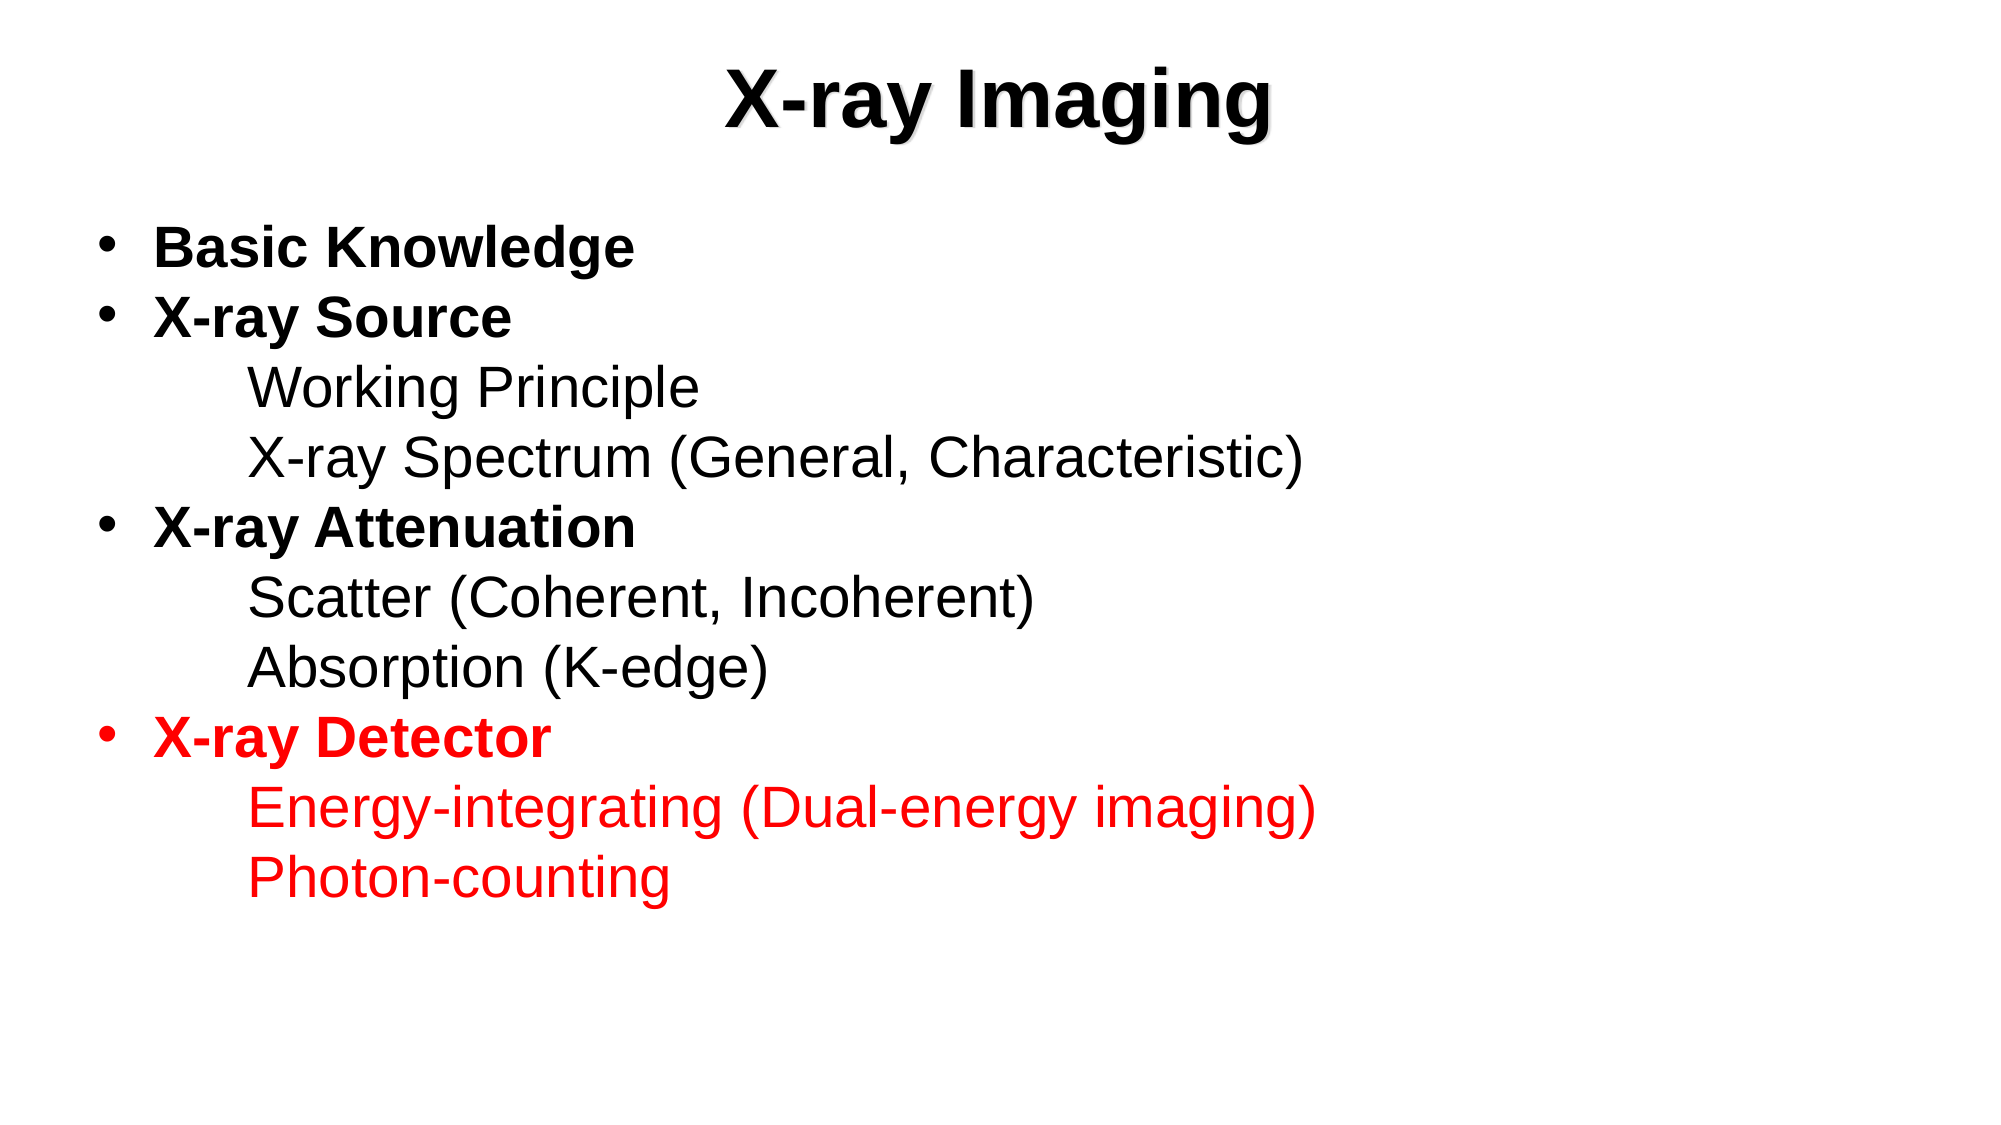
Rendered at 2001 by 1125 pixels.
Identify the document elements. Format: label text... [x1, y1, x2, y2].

text_box Basic Knowledge X-ray Source Working Principle X-ray Spectrum (General, Characteristic) X-ray Attenuation Scatter (Coherent, Incoherent) Absorption (K-edge) X-ray Detector Energy-integrating (Dual-energy imaging) Photon-counting [82, 201, 1335, 916]
title X-ray Imaging [33, 24, 1967, 163]
